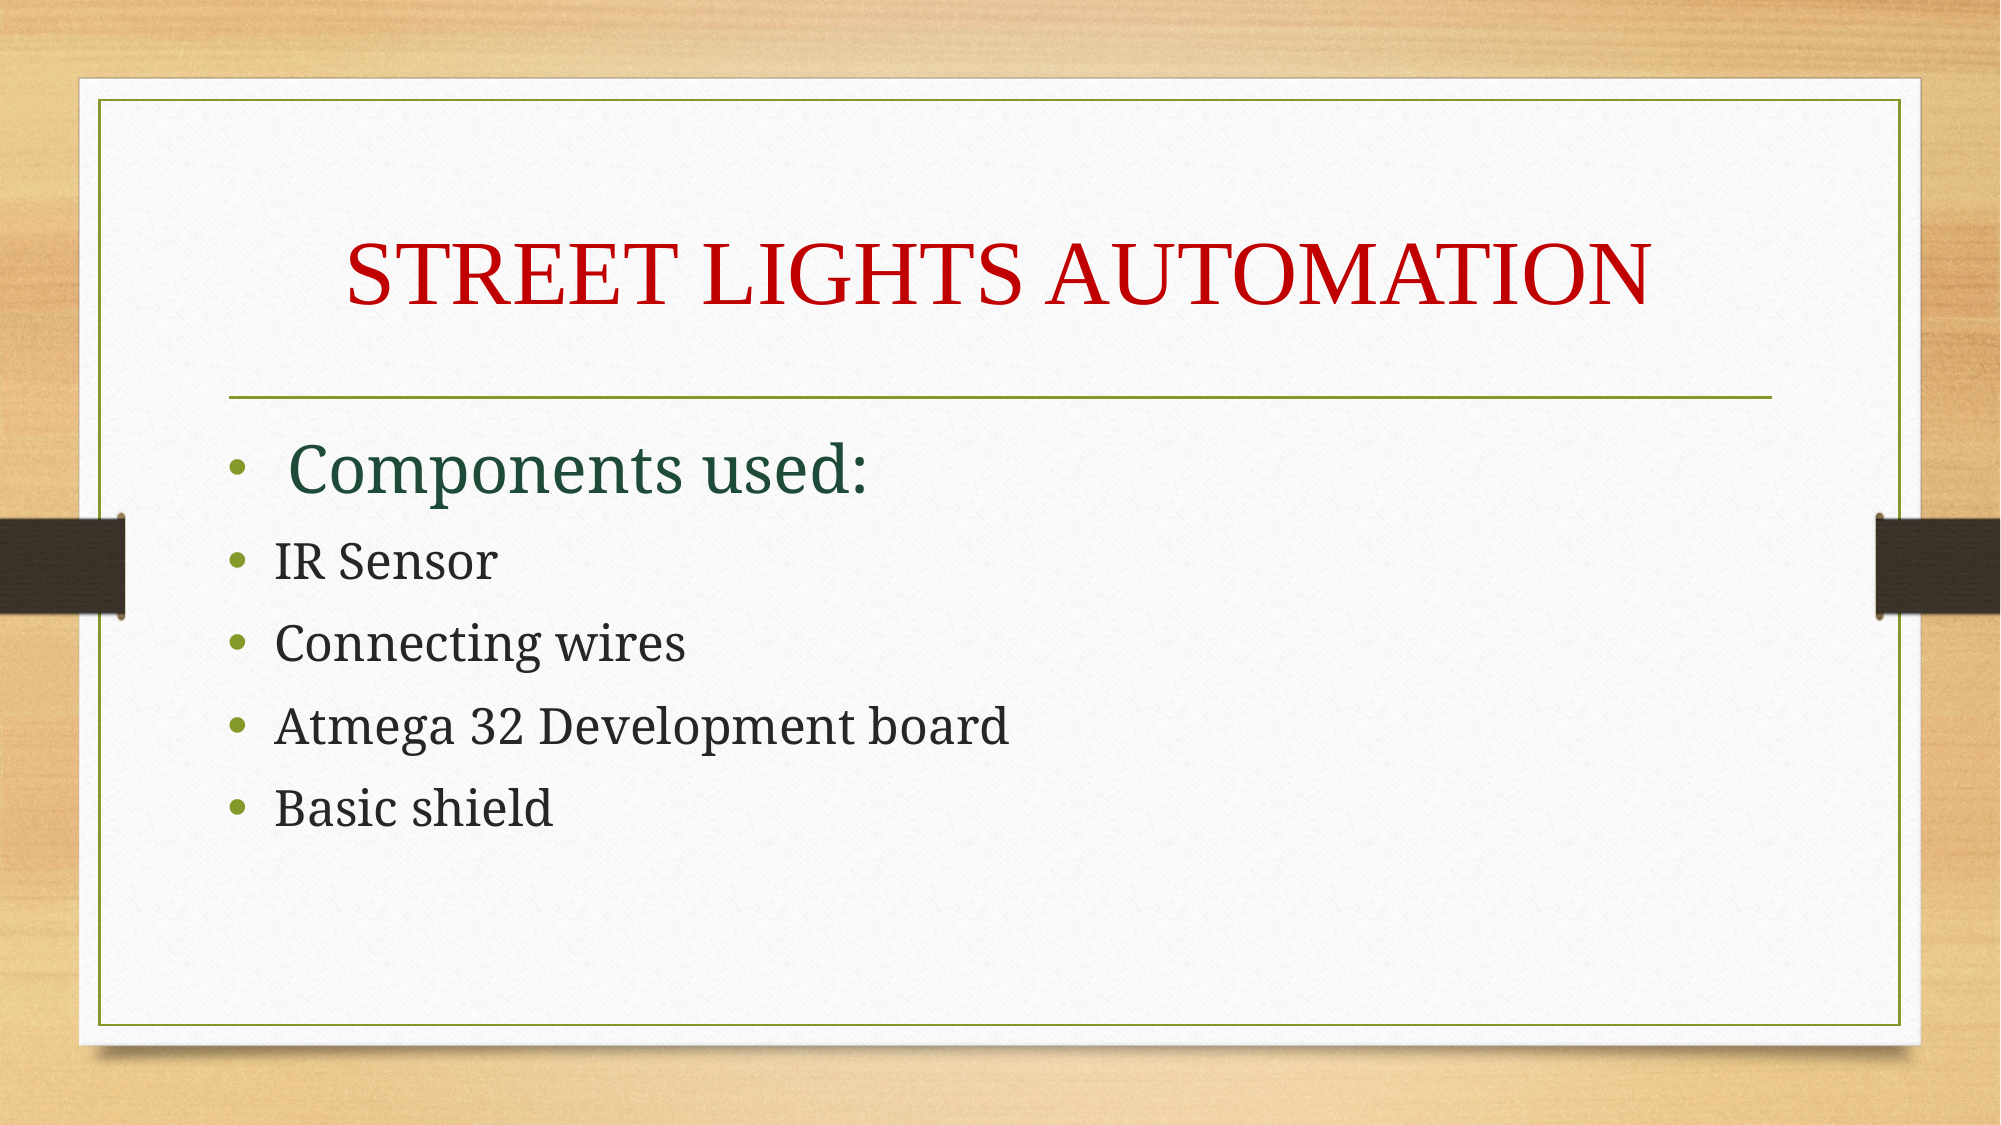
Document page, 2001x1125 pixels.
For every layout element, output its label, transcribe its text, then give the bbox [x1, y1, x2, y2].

list Components used: IR Sensor Connecting wires Atmega 32 Development board Basic shield [212, 419, 1788, 964]
title STREET LIGHTS AUTOMATION [212, 161, 1788, 375]
picture [0, 0, 2001, 1125]
